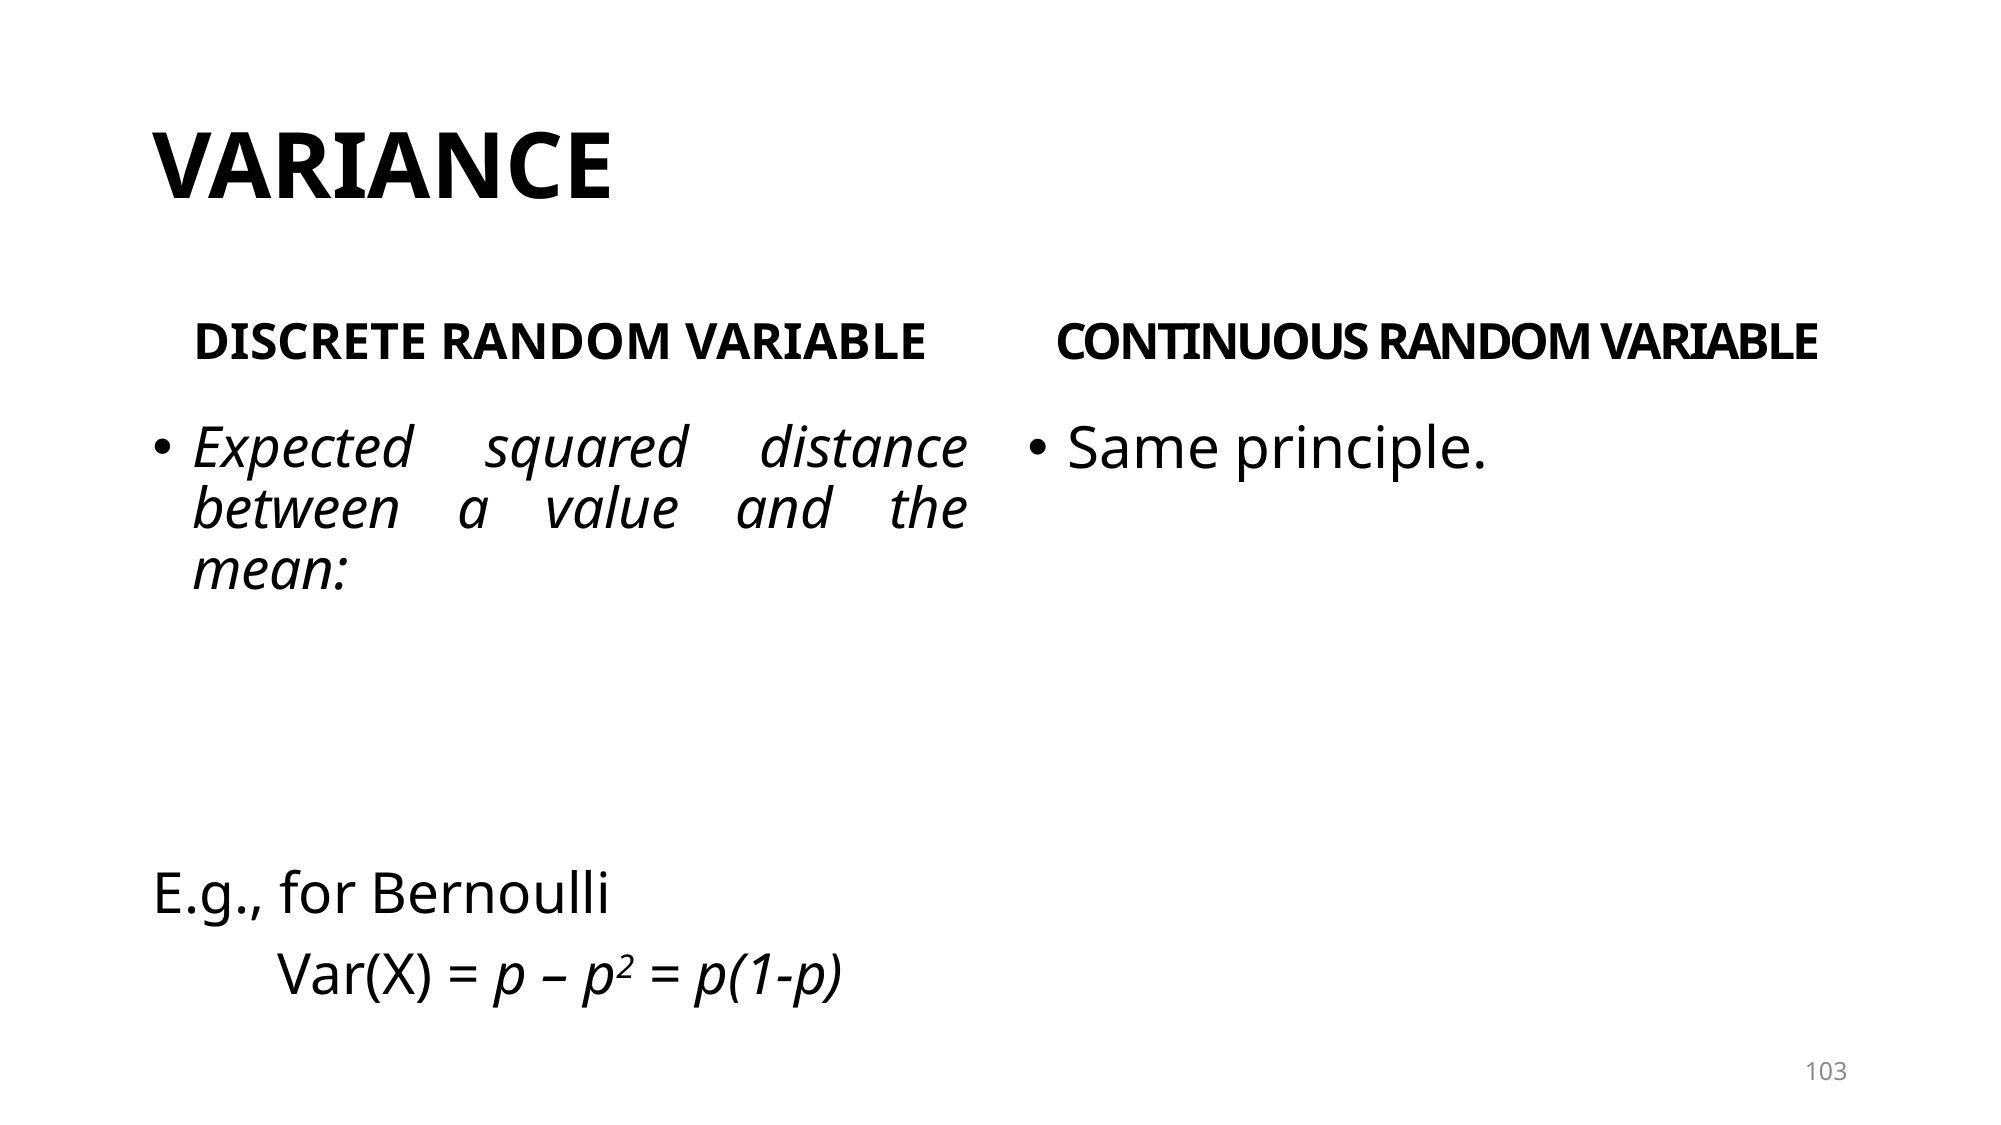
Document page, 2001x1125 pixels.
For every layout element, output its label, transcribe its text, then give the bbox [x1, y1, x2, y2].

list DISCRETE RANDOM VARIABLE [137, 275, 984, 411]
text_box [1012, 272, 1863, 408]
slide_number 103 [1412, 1042, 1863, 1103]
text_box [137, 56, 1863, 275]
list Same principle. X ~ U(a, b), Var(X) = ? [1012, 410, 1863, 1103]
